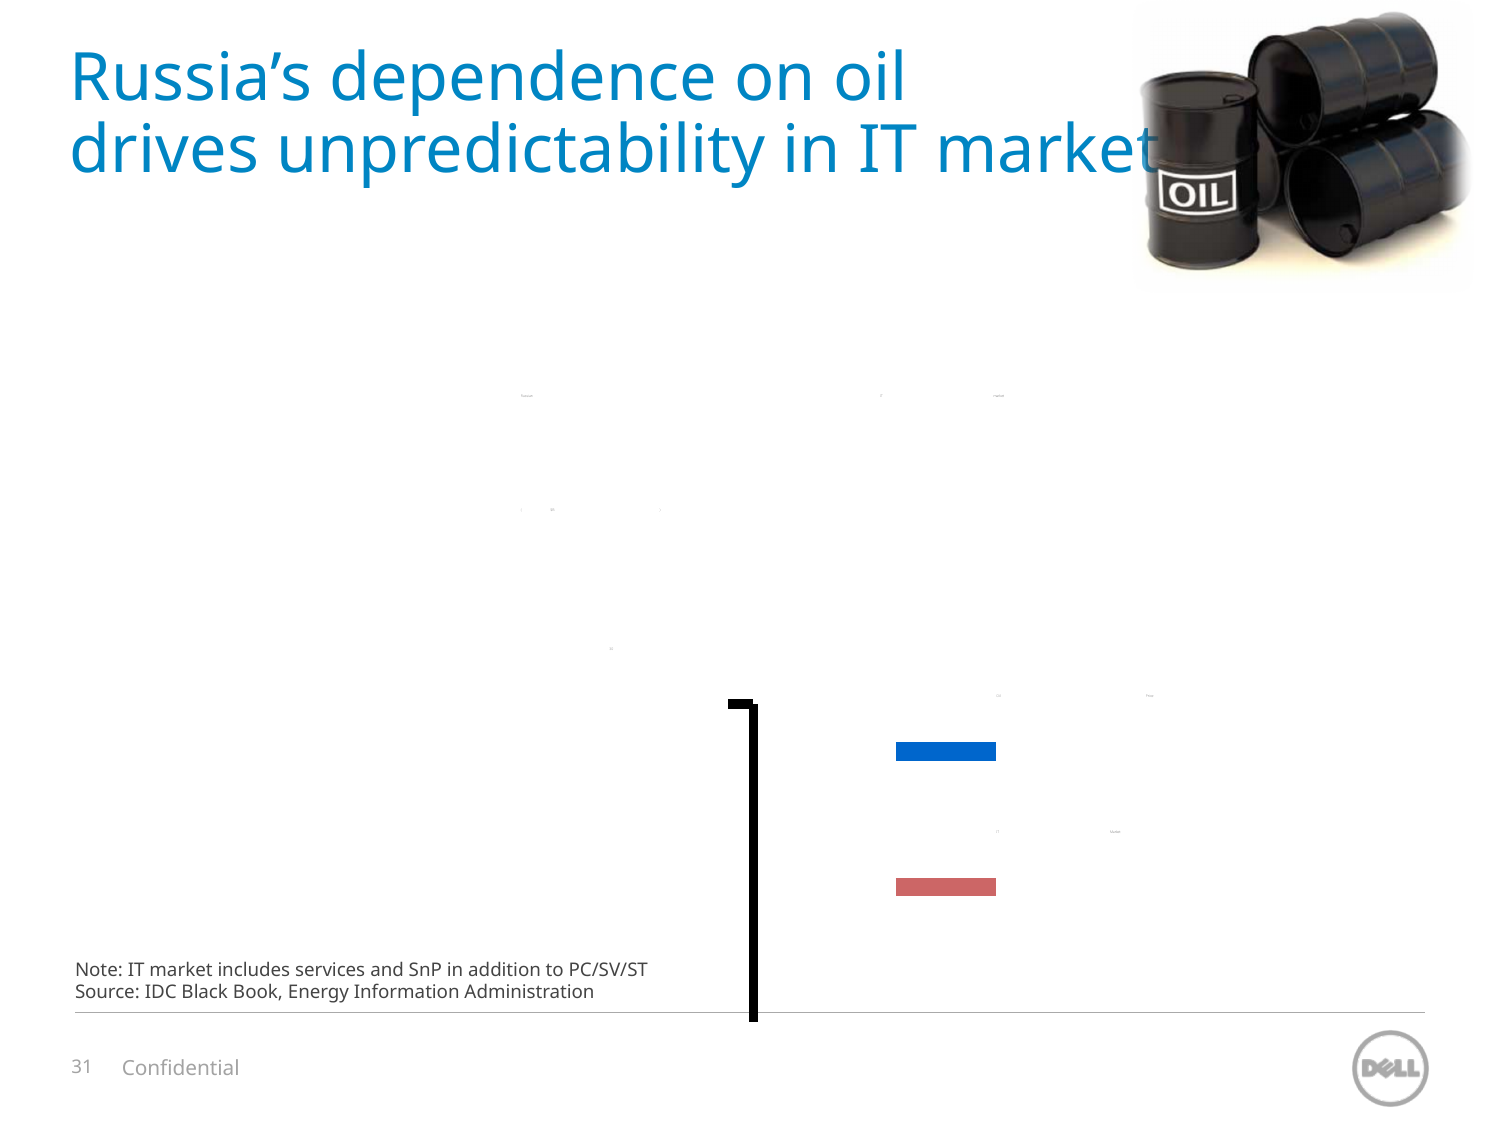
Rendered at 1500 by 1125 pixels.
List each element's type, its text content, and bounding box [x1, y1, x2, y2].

title Russia’s dependence on oil drives unpredictability in IT market [69, 42, 1126, 184]
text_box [74, 241, 1426, 1023]
footer Confidential [121, 1054, 432, 1080]
picture [1131, 0, 1475, 294]
picture [1343, 1021, 1438, 1116]
slide_number 31 [71, 1055, 115, 1080]
